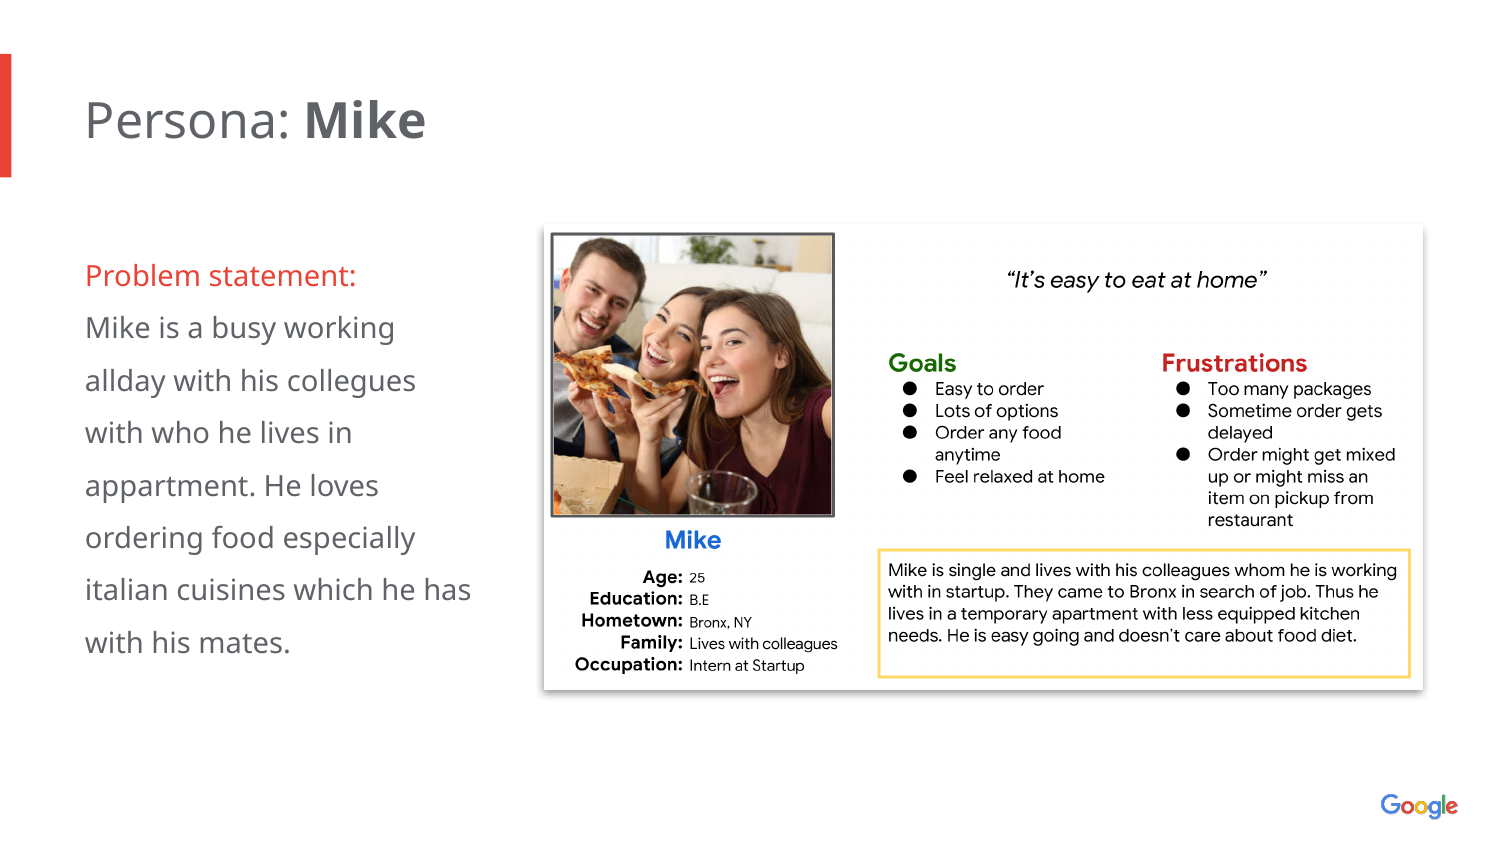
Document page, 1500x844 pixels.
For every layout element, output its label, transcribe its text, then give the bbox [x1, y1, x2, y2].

picture [1381, 794, 1458, 820]
text_box Problem statement: Mike is a busy working allday with his collegues with who he lives in appartment. He loves ordering food especially italian cuisines which he has with his mates. [84, 224, 487, 675]
text_box Persona: Mike [84, 73, 1087, 164]
picture [544, 224, 1424, 690]
